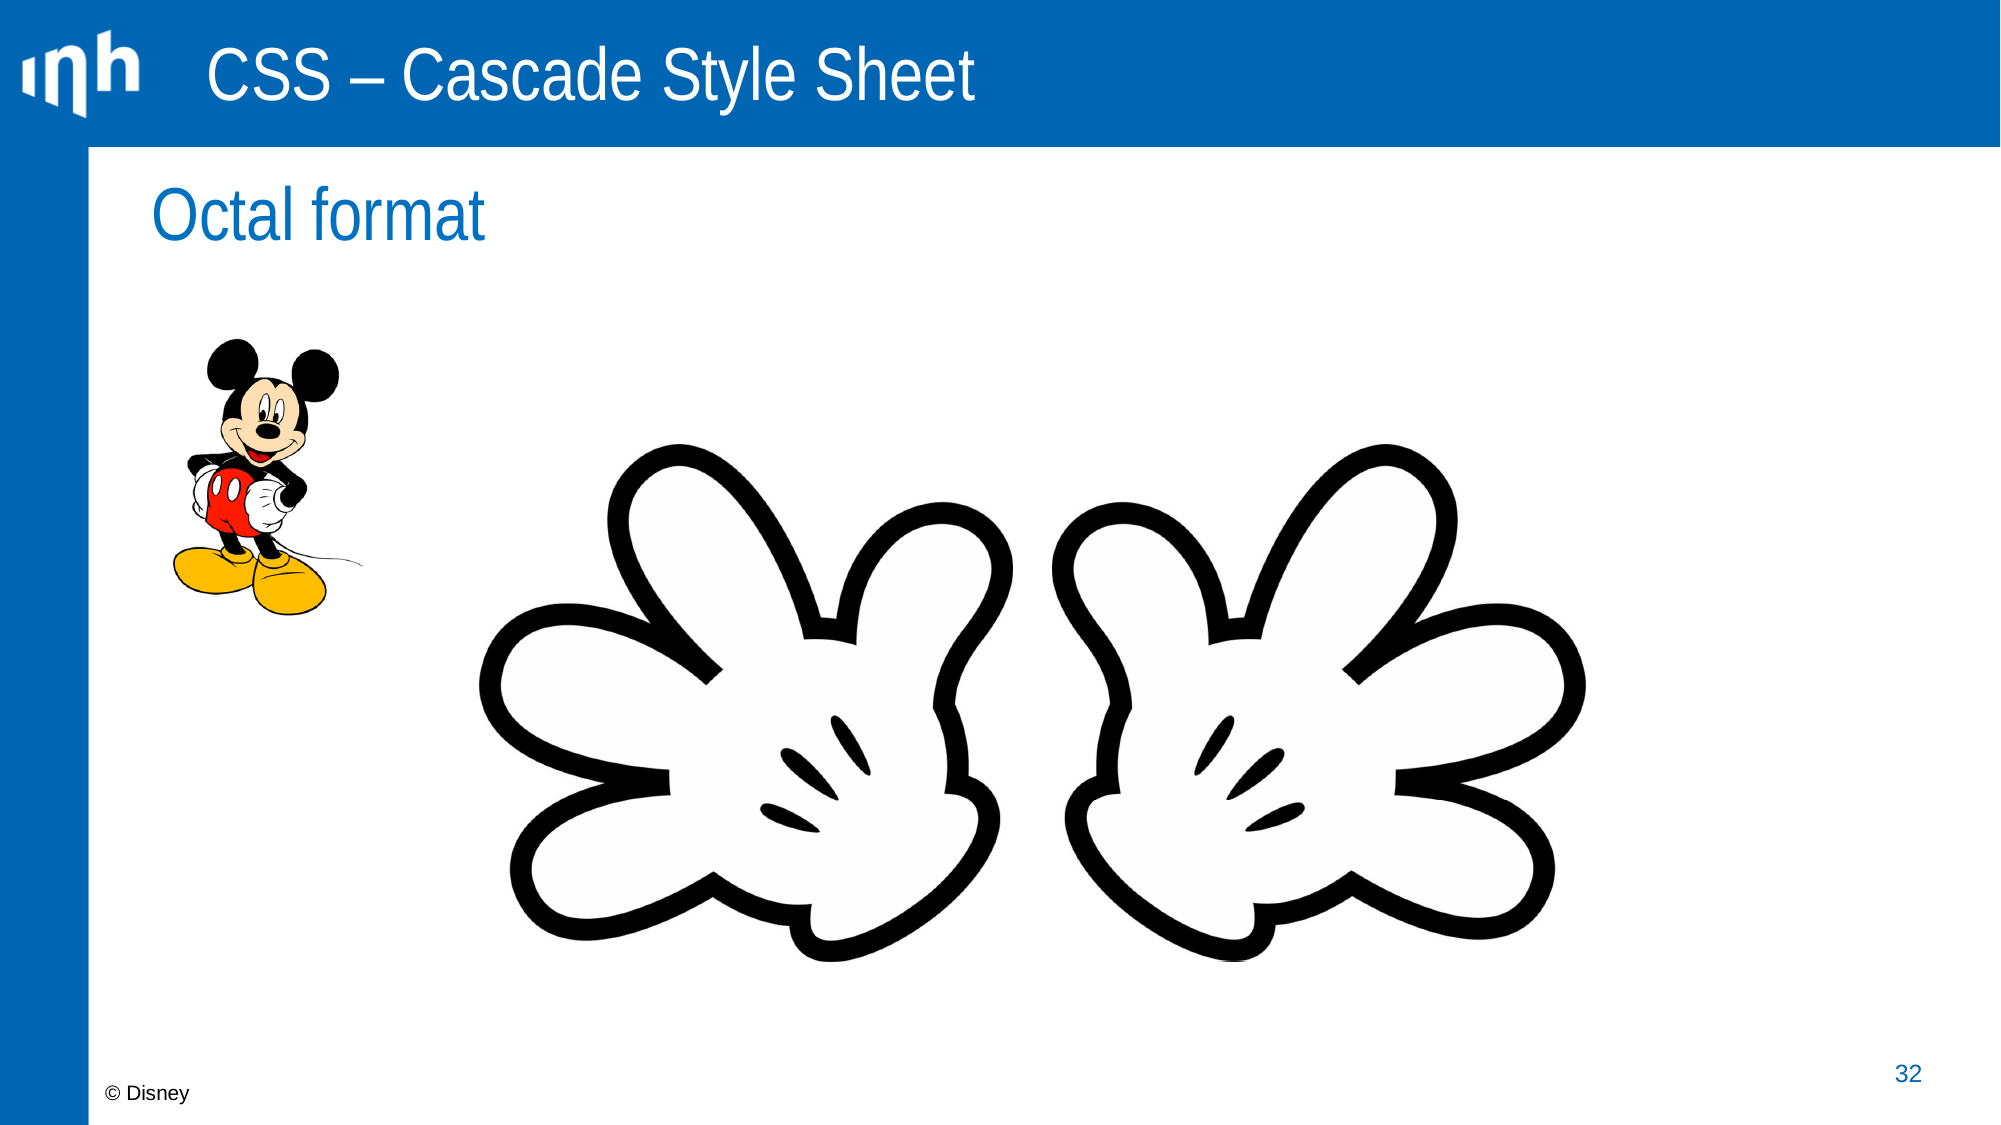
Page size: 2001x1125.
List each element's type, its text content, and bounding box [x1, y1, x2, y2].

text_box 32 [1782, 1042, 1938, 1103]
text_box © Disney [90, 1072, 205, 1113]
text_box CSS – Cascade Style Sheet [191, 18, 1691, 125]
picture [0, 0, 2001, 1125]
text_box Octal format [136, 157, 1636, 264]
